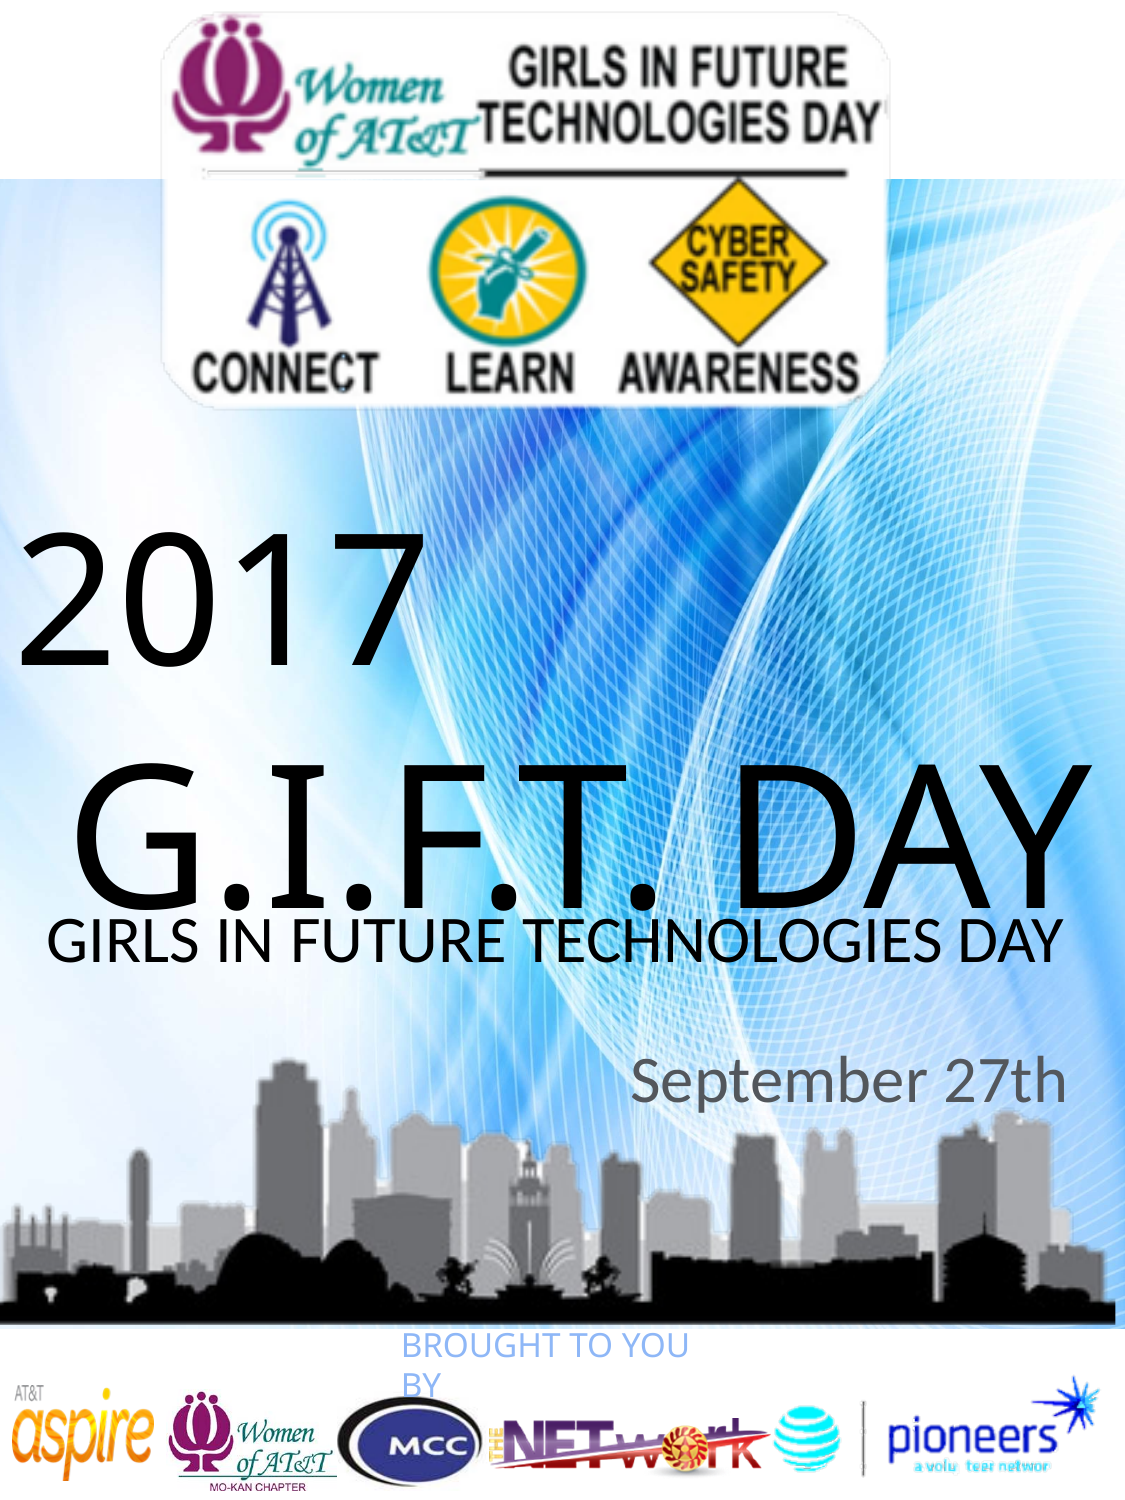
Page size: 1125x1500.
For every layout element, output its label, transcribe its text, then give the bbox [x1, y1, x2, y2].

text_box BROUGHT TO YOU BY [386, 1325, 746, 1412]
picture [12, 1384, 154, 1482]
picture [0, 4, 1125, 1329]
picture [166, 1364, 1125, 1491]
